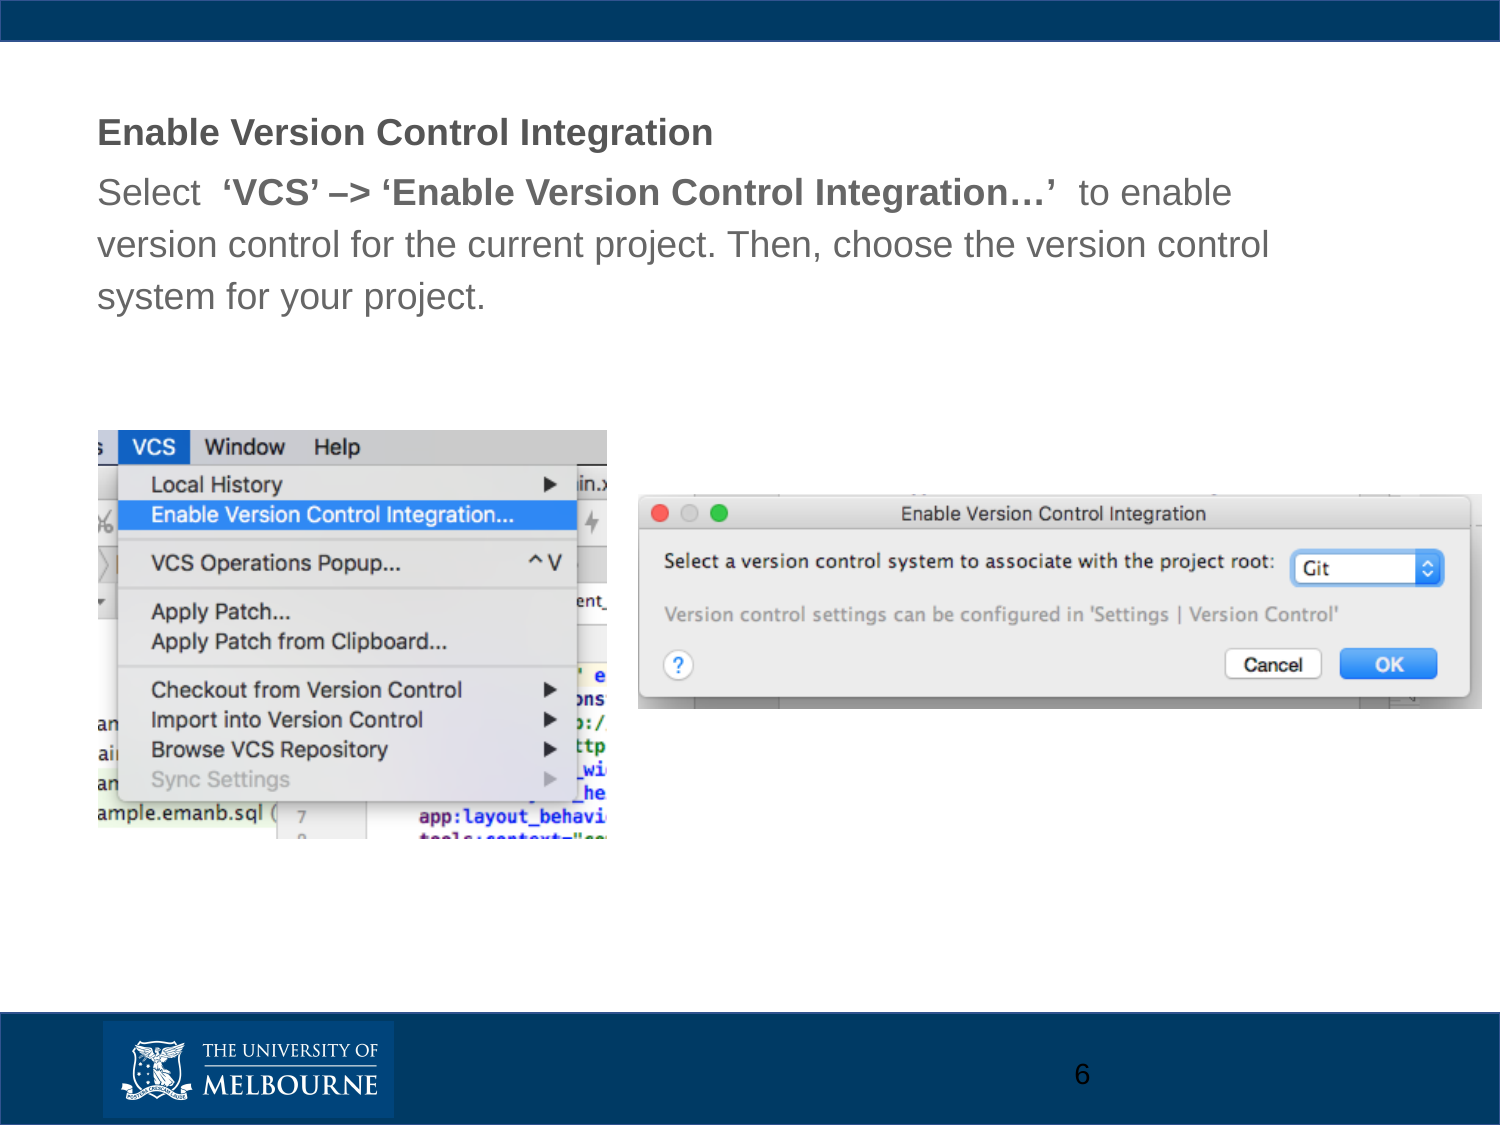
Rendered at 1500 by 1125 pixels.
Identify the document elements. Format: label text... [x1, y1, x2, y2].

picture [637, 494, 1482, 709]
picture [98, 430, 607, 839]
picture [103, 1021, 394, 1118]
text_box Enable Version Control Integration Select ‘VCS’ –> ‘Enable Version Control Integration…’ to enable version control for the current project. Then, choose the version control system for your project. [82, 63, 1338, 369]
slide_number 6 [1059, 1042, 1397, 1103]
